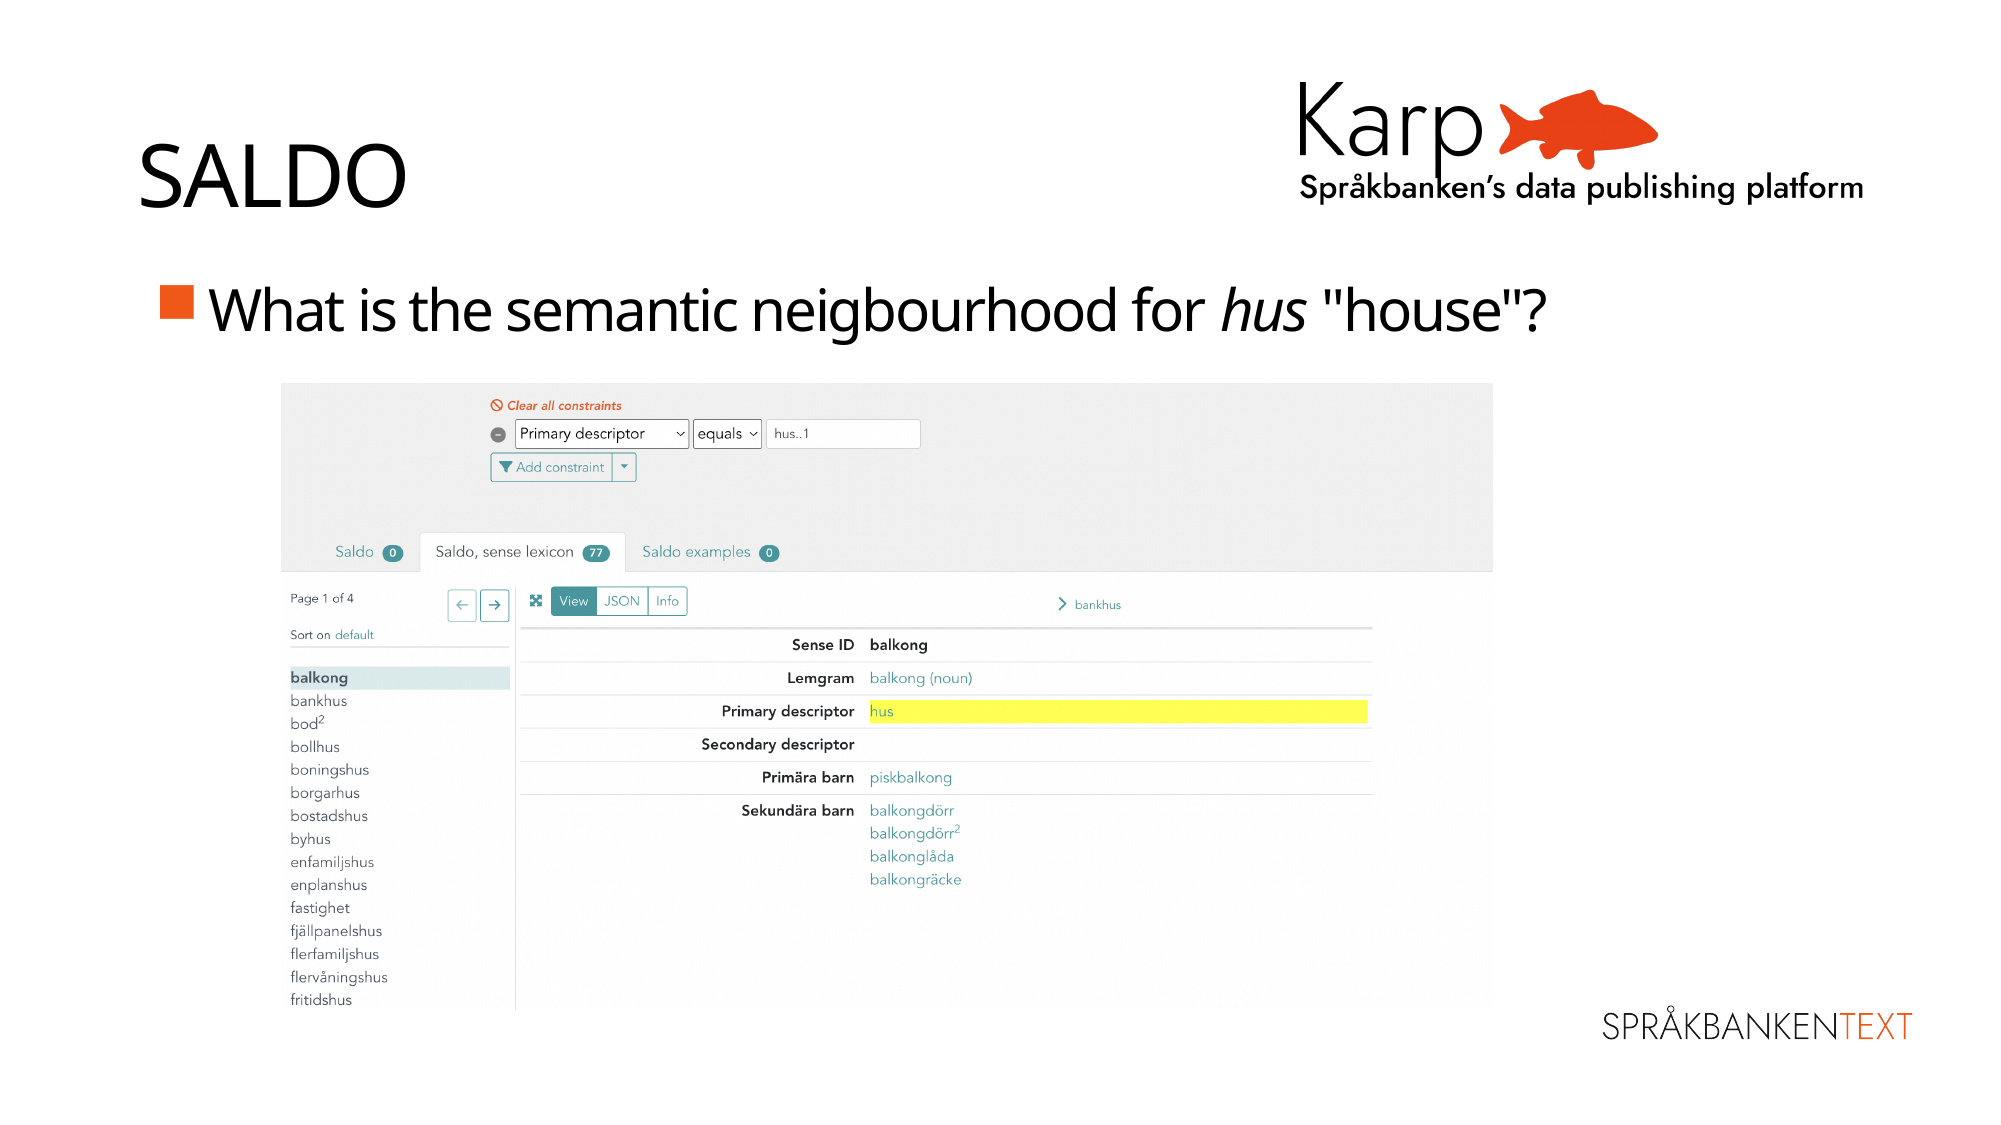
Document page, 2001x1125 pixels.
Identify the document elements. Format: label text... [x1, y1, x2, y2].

picture [281, 383, 1493, 1010]
list What is the semantic neigbourhood for hus "house"? [136, 280, 1861, 905]
picture [1600, 998, 1959, 1125]
title SALDO [136, 108, 1864, 237]
picture [1300, 81, 1863, 206]
